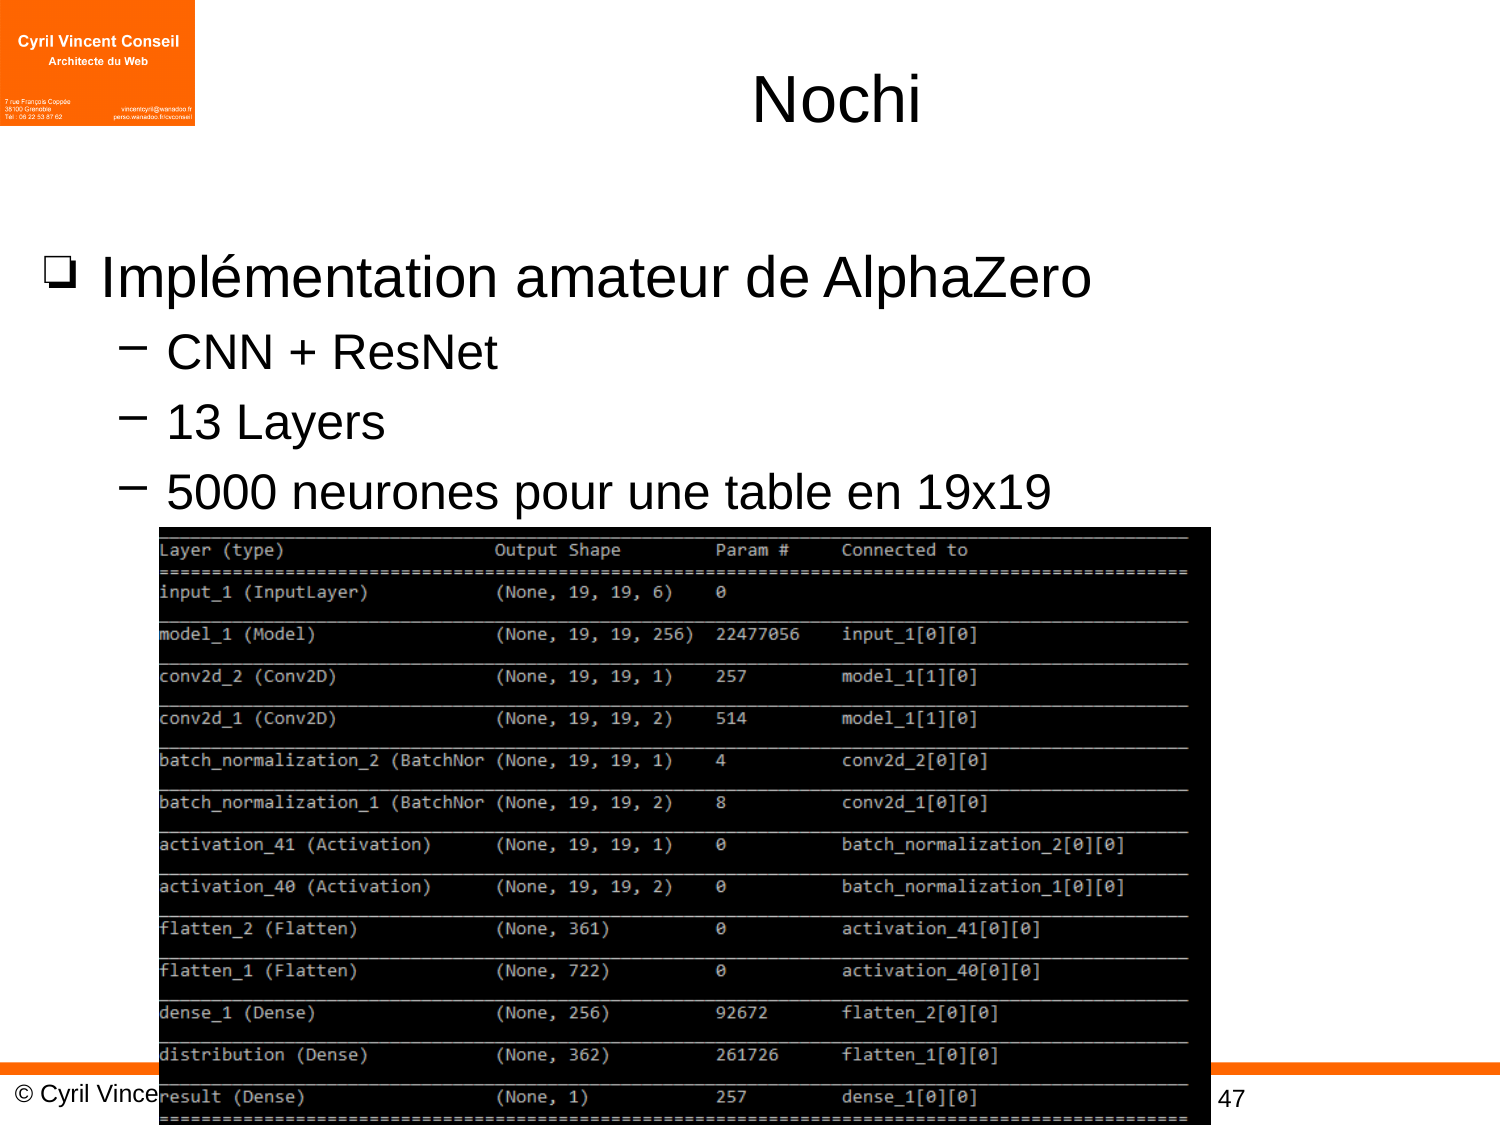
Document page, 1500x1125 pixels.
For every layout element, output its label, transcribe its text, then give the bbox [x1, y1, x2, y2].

title Nochi [194, 2, 1480, 190]
picture [0, 0, 195, 126]
list Implémentation amateur de AlphaZero CNN + ResNet 13 Layers 5000 neurones pour une table en 19x19 [29, 231, 1468, 1059]
picture [159, 526, 1211, 1125]
